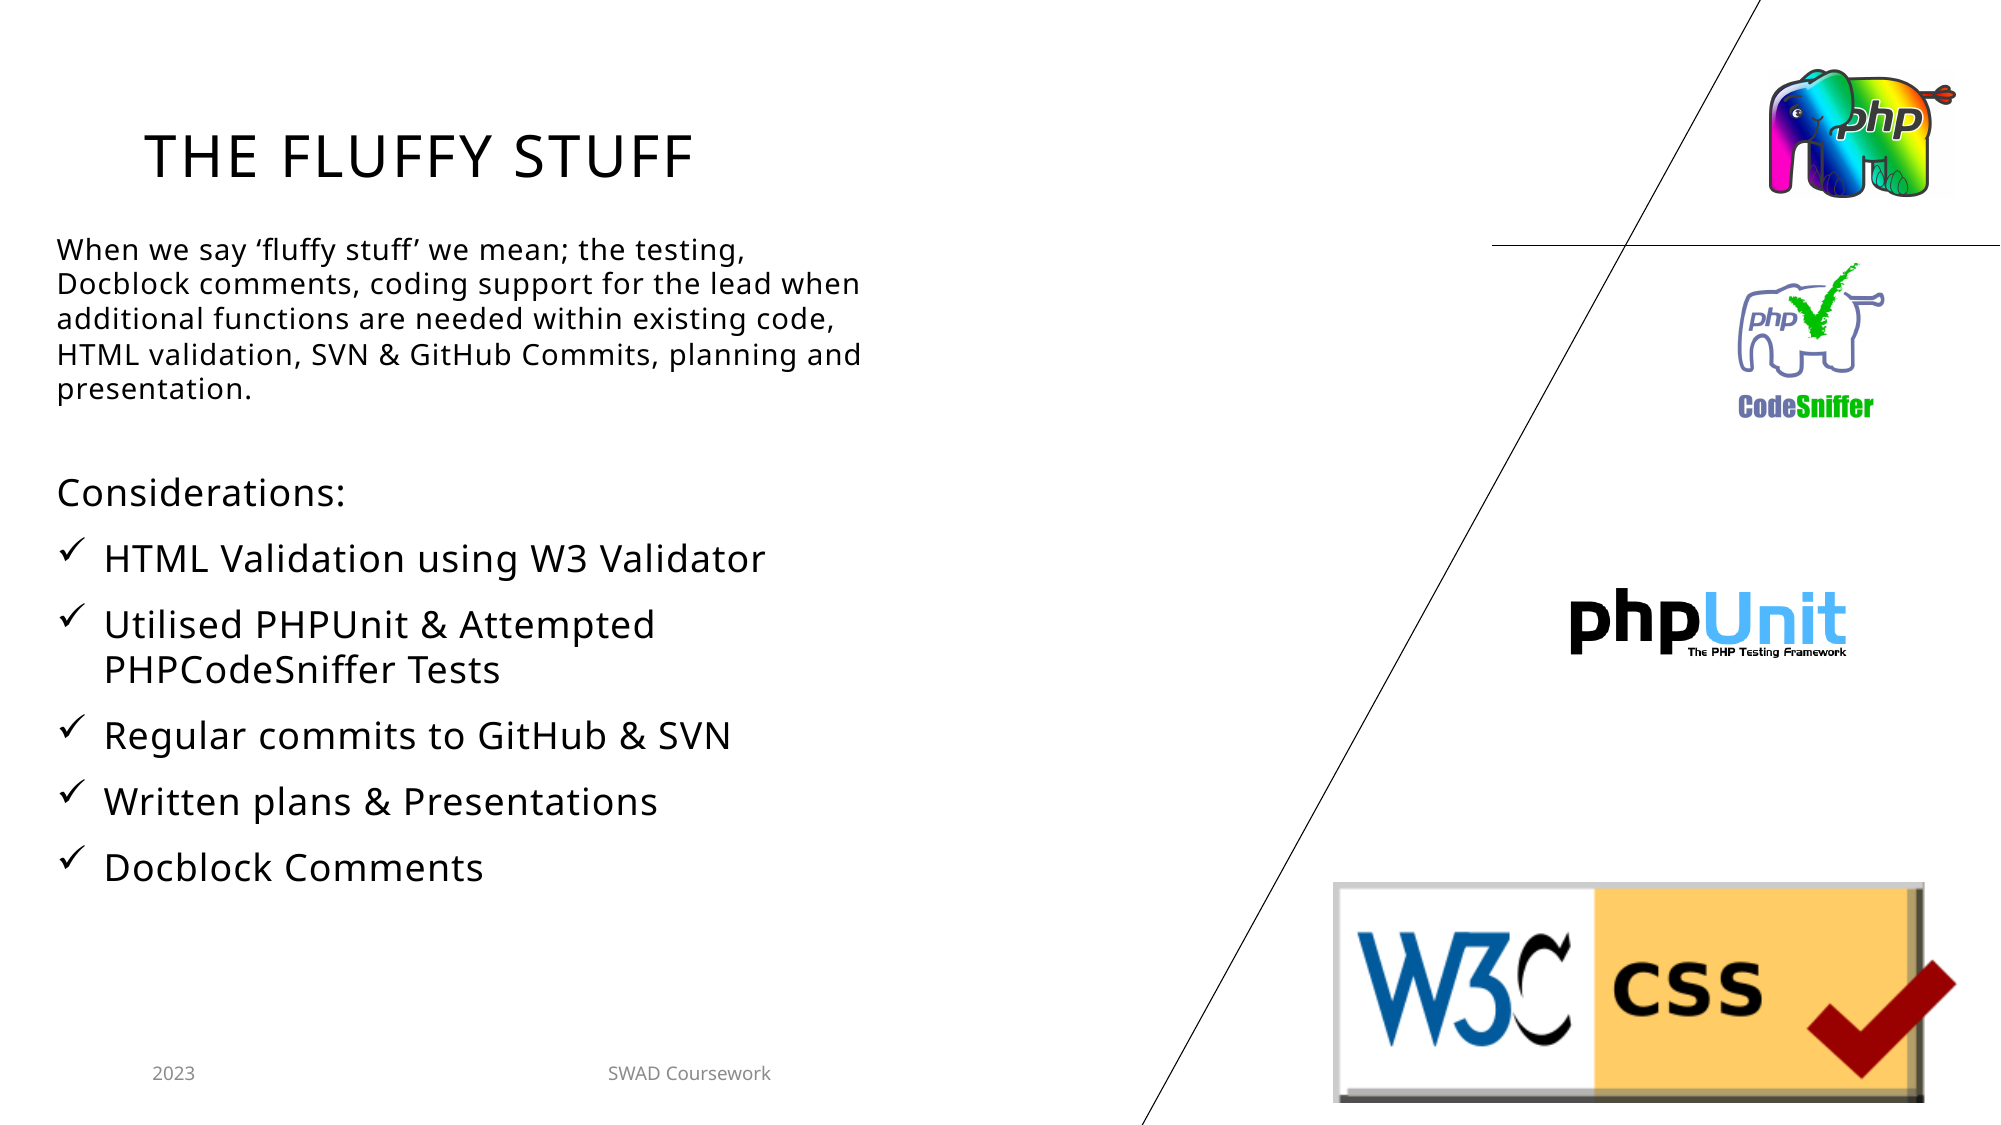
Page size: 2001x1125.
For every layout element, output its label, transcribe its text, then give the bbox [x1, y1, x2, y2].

picture [1333, 882, 1959, 1103]
title The Fluffy stuff [0, 0, 839, 198]
footer SWAD Coursework [404, 1042, 975, 1103]
picture [1769, 69, 1956, 198]
slide_number 2023 [137, 1042, 338, 1103]
text_box Considerations: HTML Validation using W3 Validator Utilised PHPUnit & Attempted PHPCodeSniffer Tests Regular commits to GitHub & SVN Written plans & Presentations Docblock Comments [41, 461, 939, 927]
list When we say ‘fluffy stuff’ we mean; the testing, Docblock comments, coding support for the lead when additional functions are needed within existing code, HTML validation, SVN & GitHub Commits, planning and presentation. [41, 223, 898, 449]
picture [1518, 248, 2000, 818]
